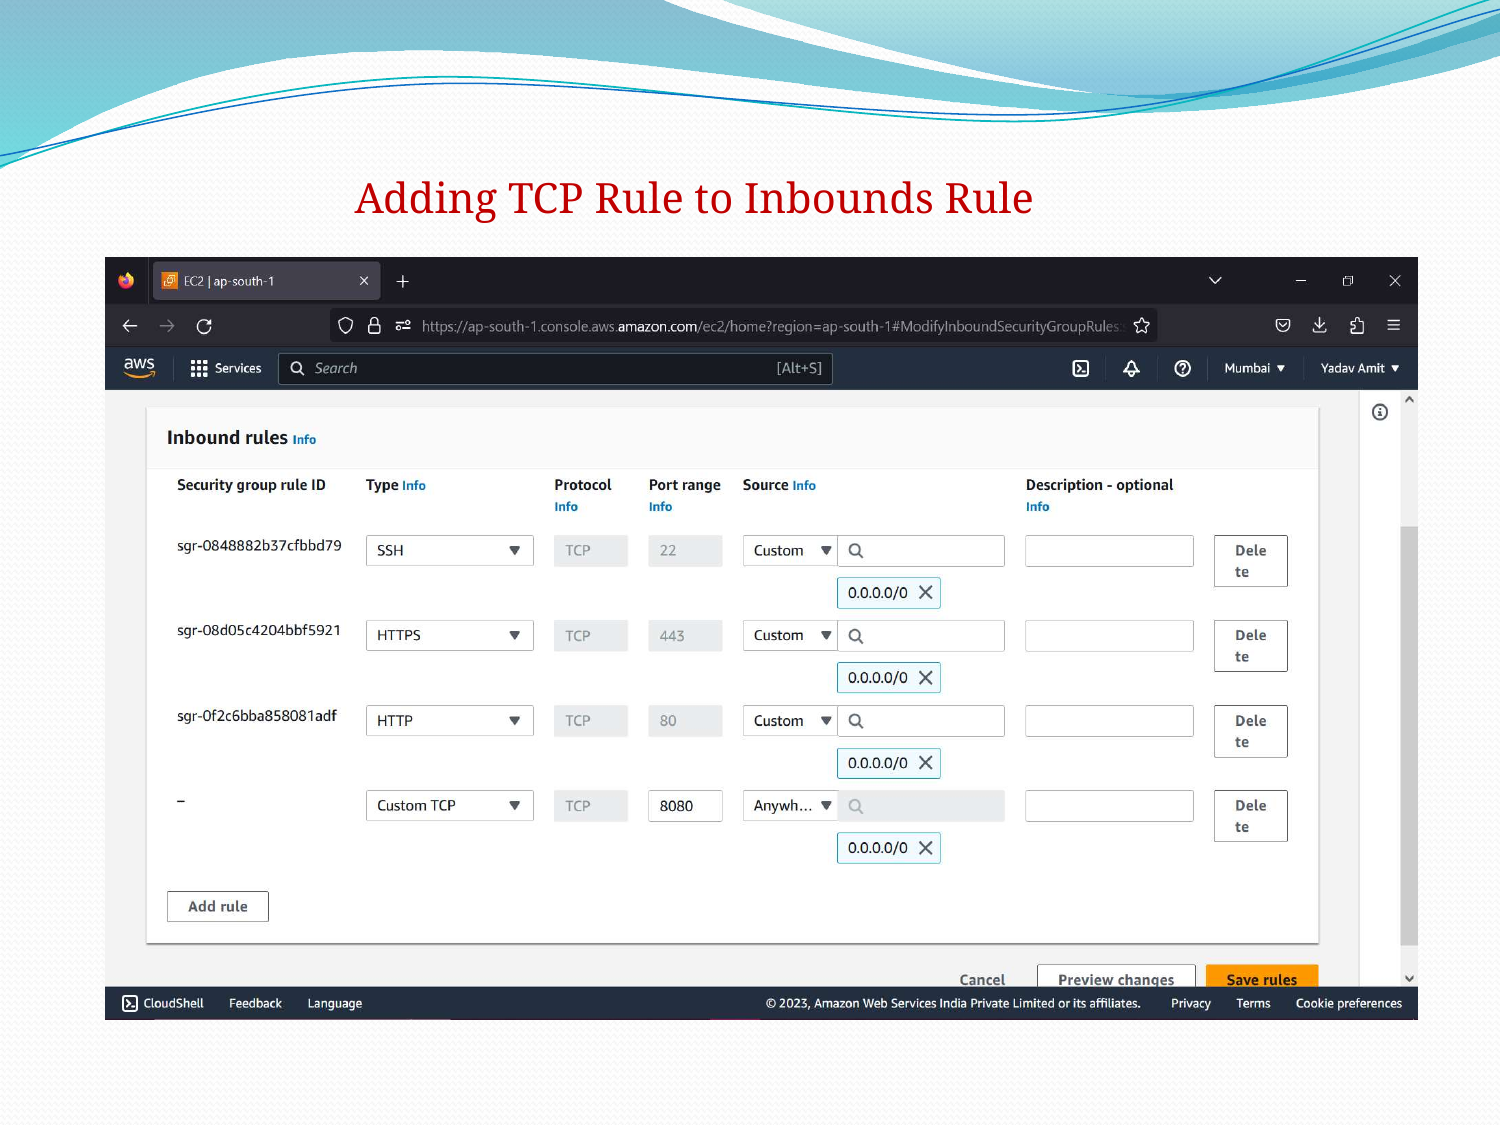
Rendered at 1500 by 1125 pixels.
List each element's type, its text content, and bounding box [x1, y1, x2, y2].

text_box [105, 257, 1419, 1020]
text_box Adding TCP Rule to Inbounds Rule [339, 164, 1219, 229]
